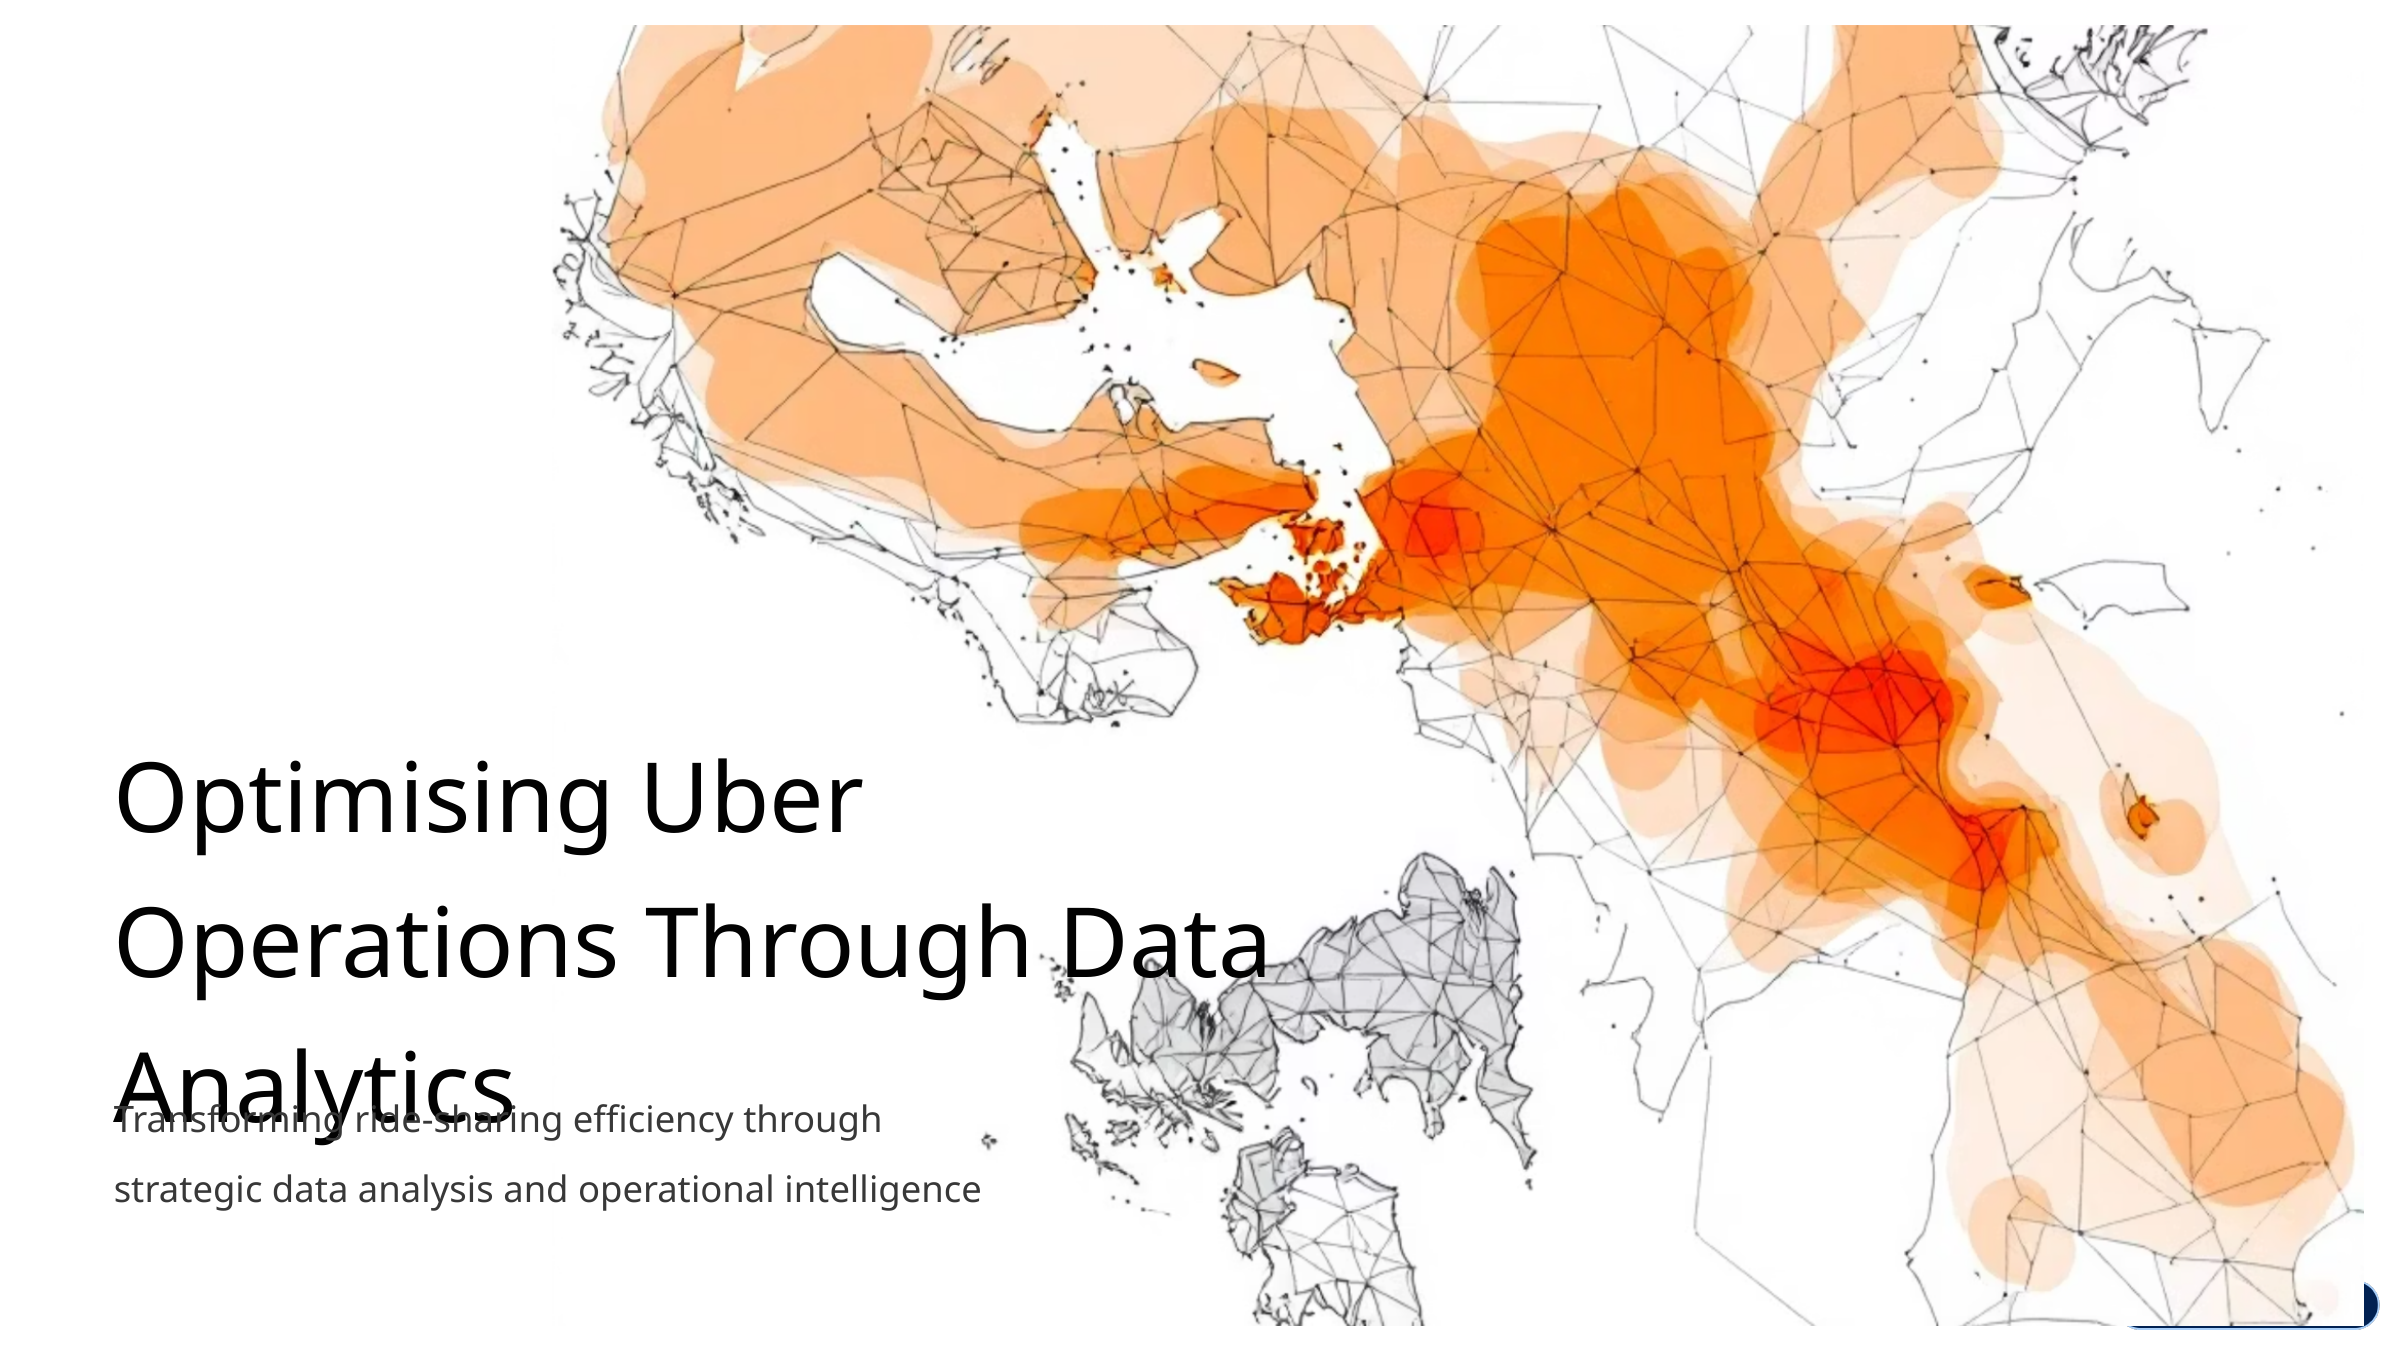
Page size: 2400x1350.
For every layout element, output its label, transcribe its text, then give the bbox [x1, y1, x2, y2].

text_box Transforming ride-sharing efficiency through strategic data analysis and operational intelligence [113, 1068, 801, 1216]
picture [554, 0, 2389, 1350]
text_box Optimising Uber Operations Through Data Analytics [113, 706, 801, 951]
